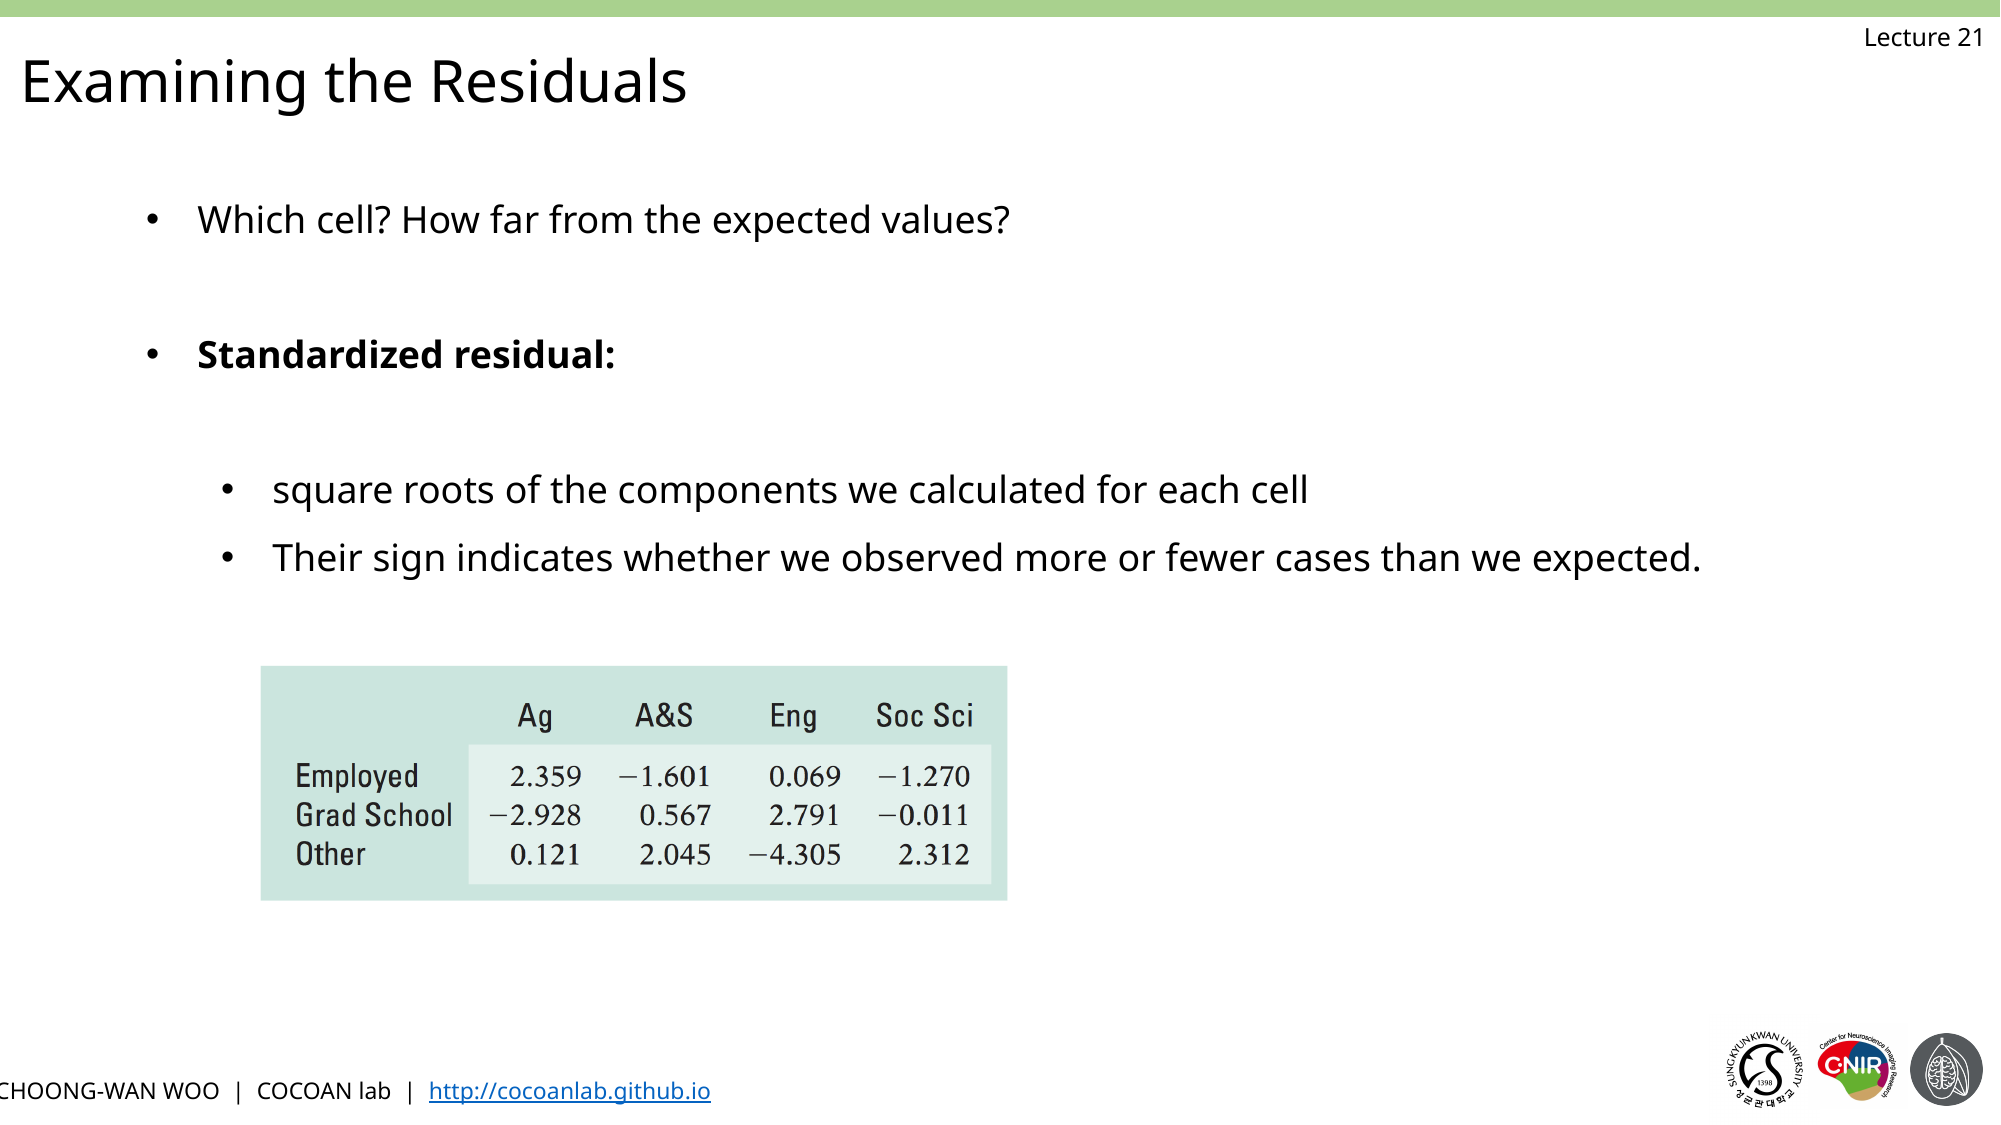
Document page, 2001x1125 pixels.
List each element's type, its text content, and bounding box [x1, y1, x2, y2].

text_box CHOONG-WAN WOO | COCOAN lab | http://cocoanlab.github.io [0, 1069, 727, 1116]
text_box Lecture 21 [1623, 13, 2000, 59]
text_box Examining the Residuals [6, 36, 704, 122]
picture [247, 655, 1020, 917]
text_box [0, 0, 2000, 18]
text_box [1709, 1014, 1983, 1125]
